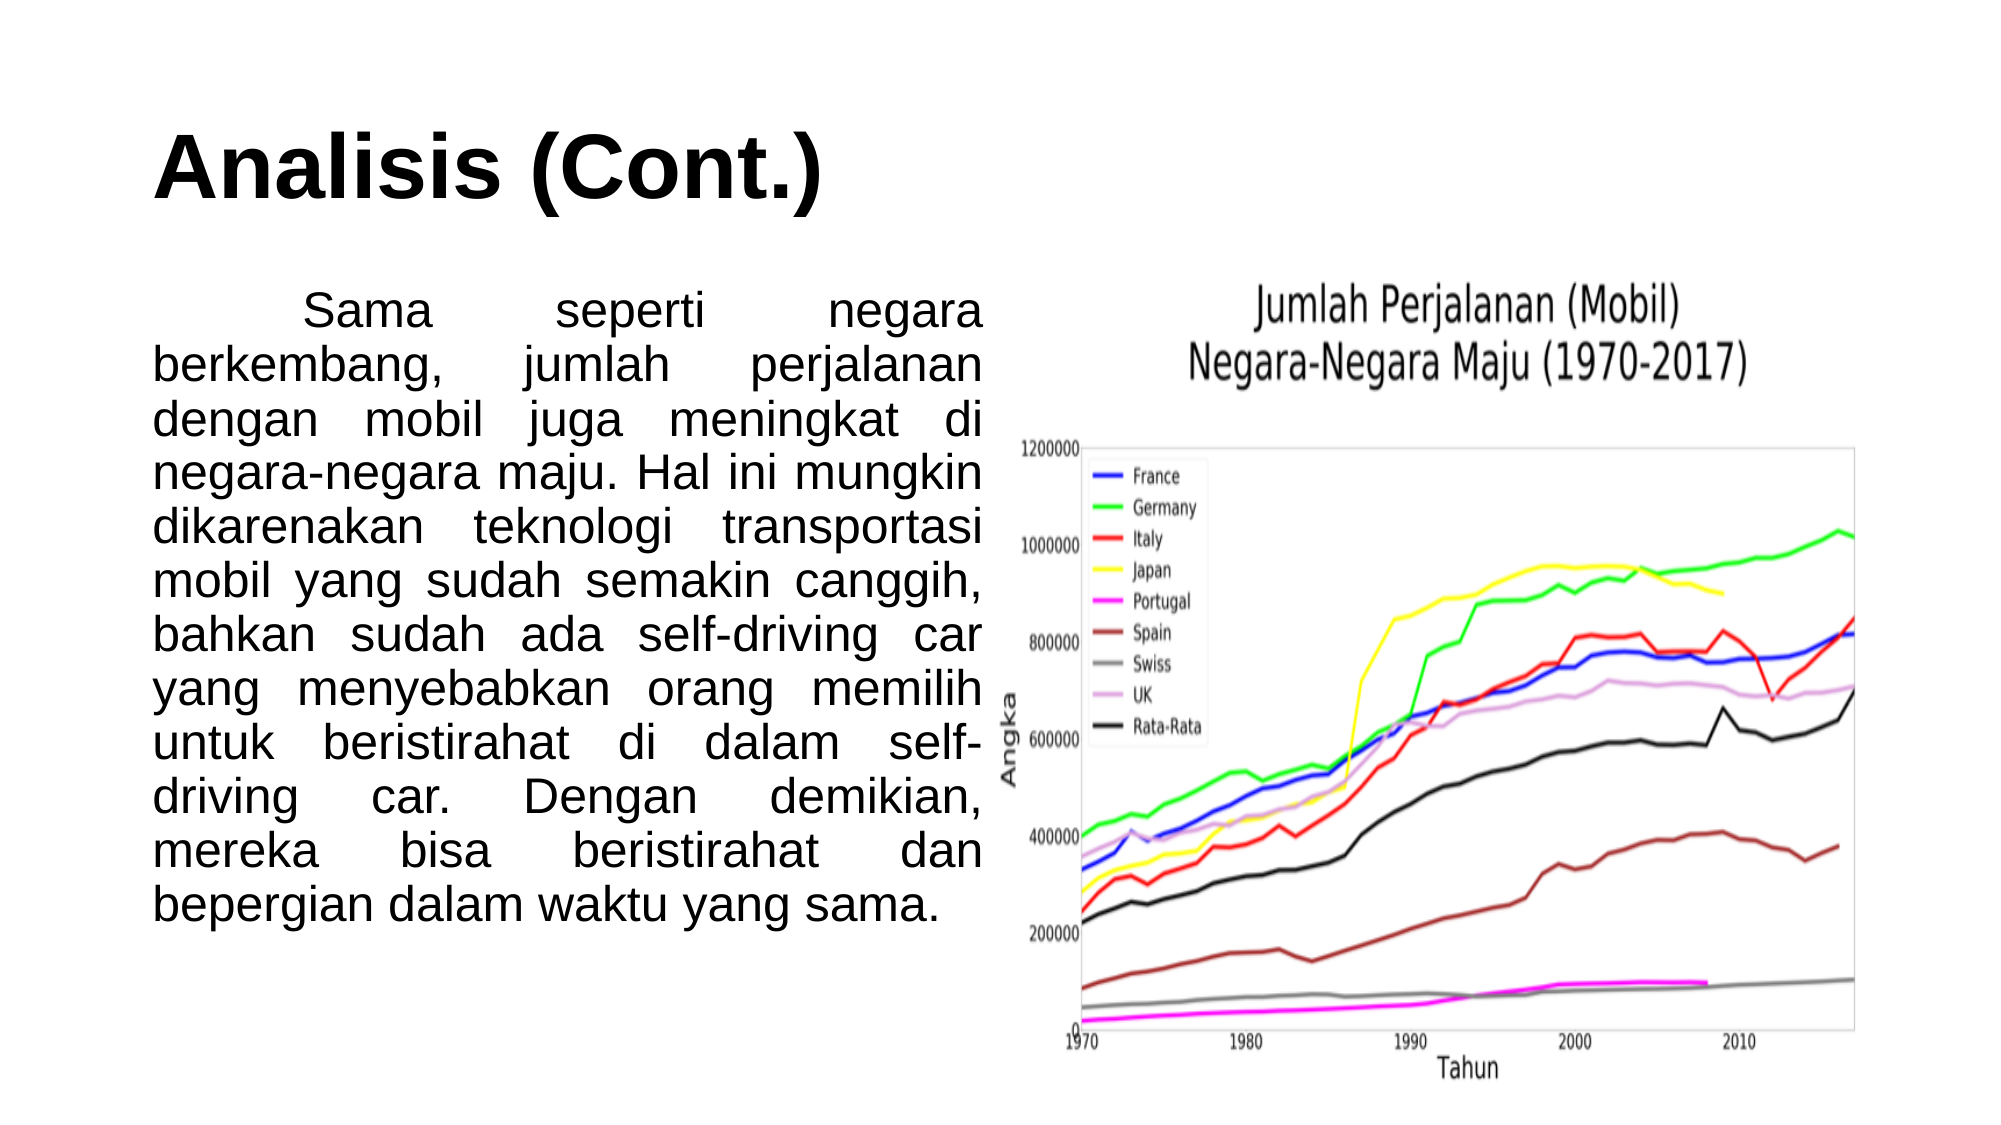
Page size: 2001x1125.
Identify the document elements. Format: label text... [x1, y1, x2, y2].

picture [998, 277, 1863, 1093]
title Analisis (Cont.) [137, 59, 1863, 277]
list Sama seperti negara berkembang, jumlah perjalanan dengan mobil juga meningkat di negara-negara maju. Hal ini mungkin dikarenakan teknologi transportasi mobil yang sudah semakin canggih, bahkan sudah ada self-driving car yang menyebabkan orang memilih untuk beristirahat di dalam self-driving car. Dengan demikian, mereka bisa beristirahat dan bepergian dalam waktu yang sama. [137, 277, 998, 1093]
